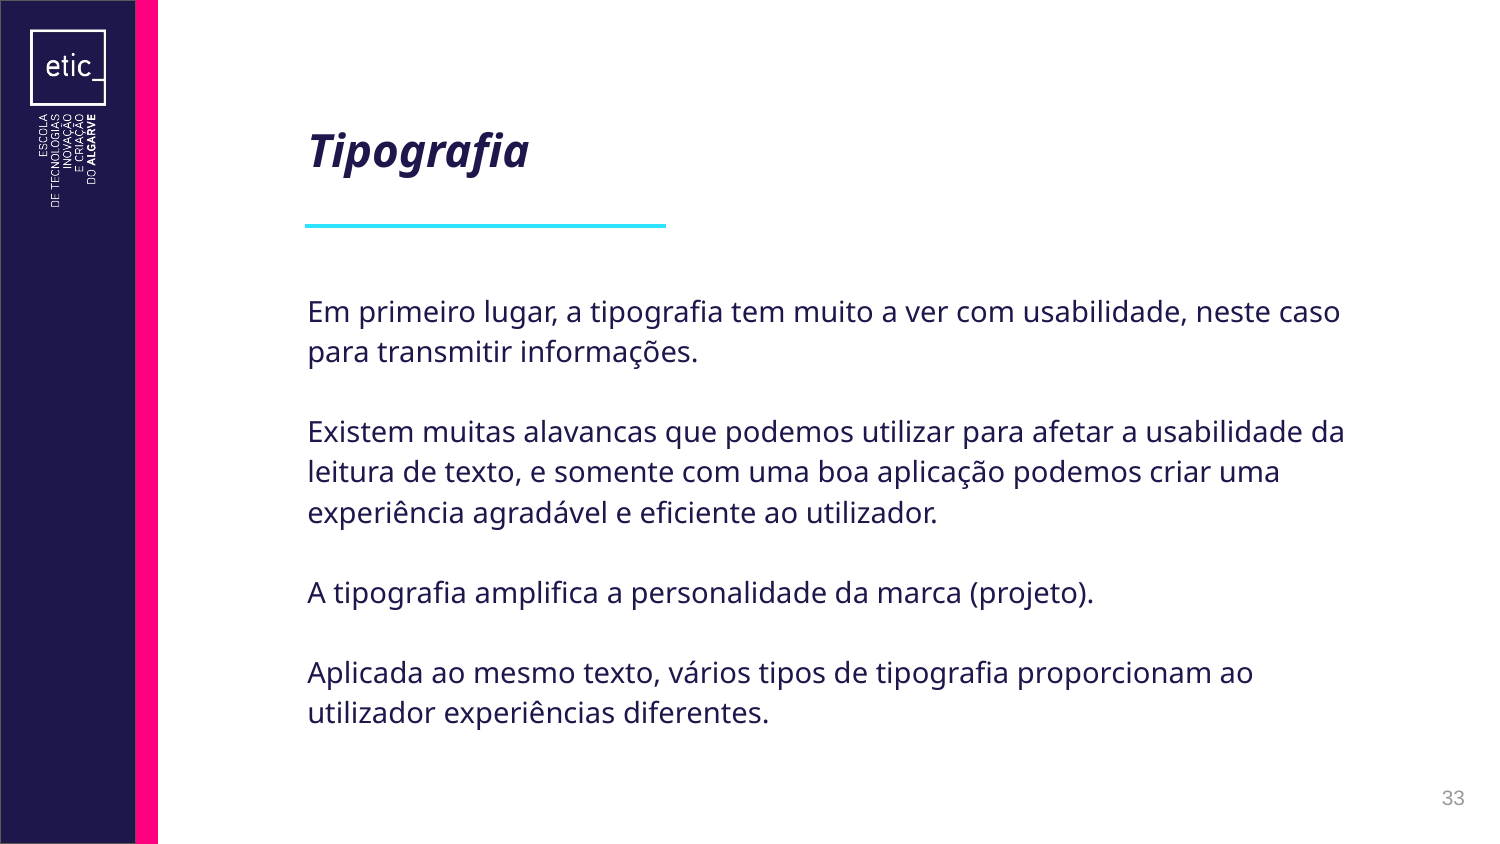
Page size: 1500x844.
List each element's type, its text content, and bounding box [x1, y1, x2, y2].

list Em primeiro lugar, a tipografia tem muito a ver com usabilidade, neste caso para transmitir informações. Existem muitas alavancas que podemos utilizar para afetar a usabilidade da leitura de texto, e somente com uma boa aplicação podemos criar uma experiência agradável e eficiente ao utilizador. A tipografia amplifica a personalidade da marca (projeto). Aplicada ao mesmo texto, vários tipos de tipografia proporcionam ao utilizador experiências diferentes. [292, 272, 1403, 797]
slide_number ‹#› [1389, 764, 1480, 830]
title Tipografia [292, 80, 1162, 219]
picture [30, 29, 106, 207]
